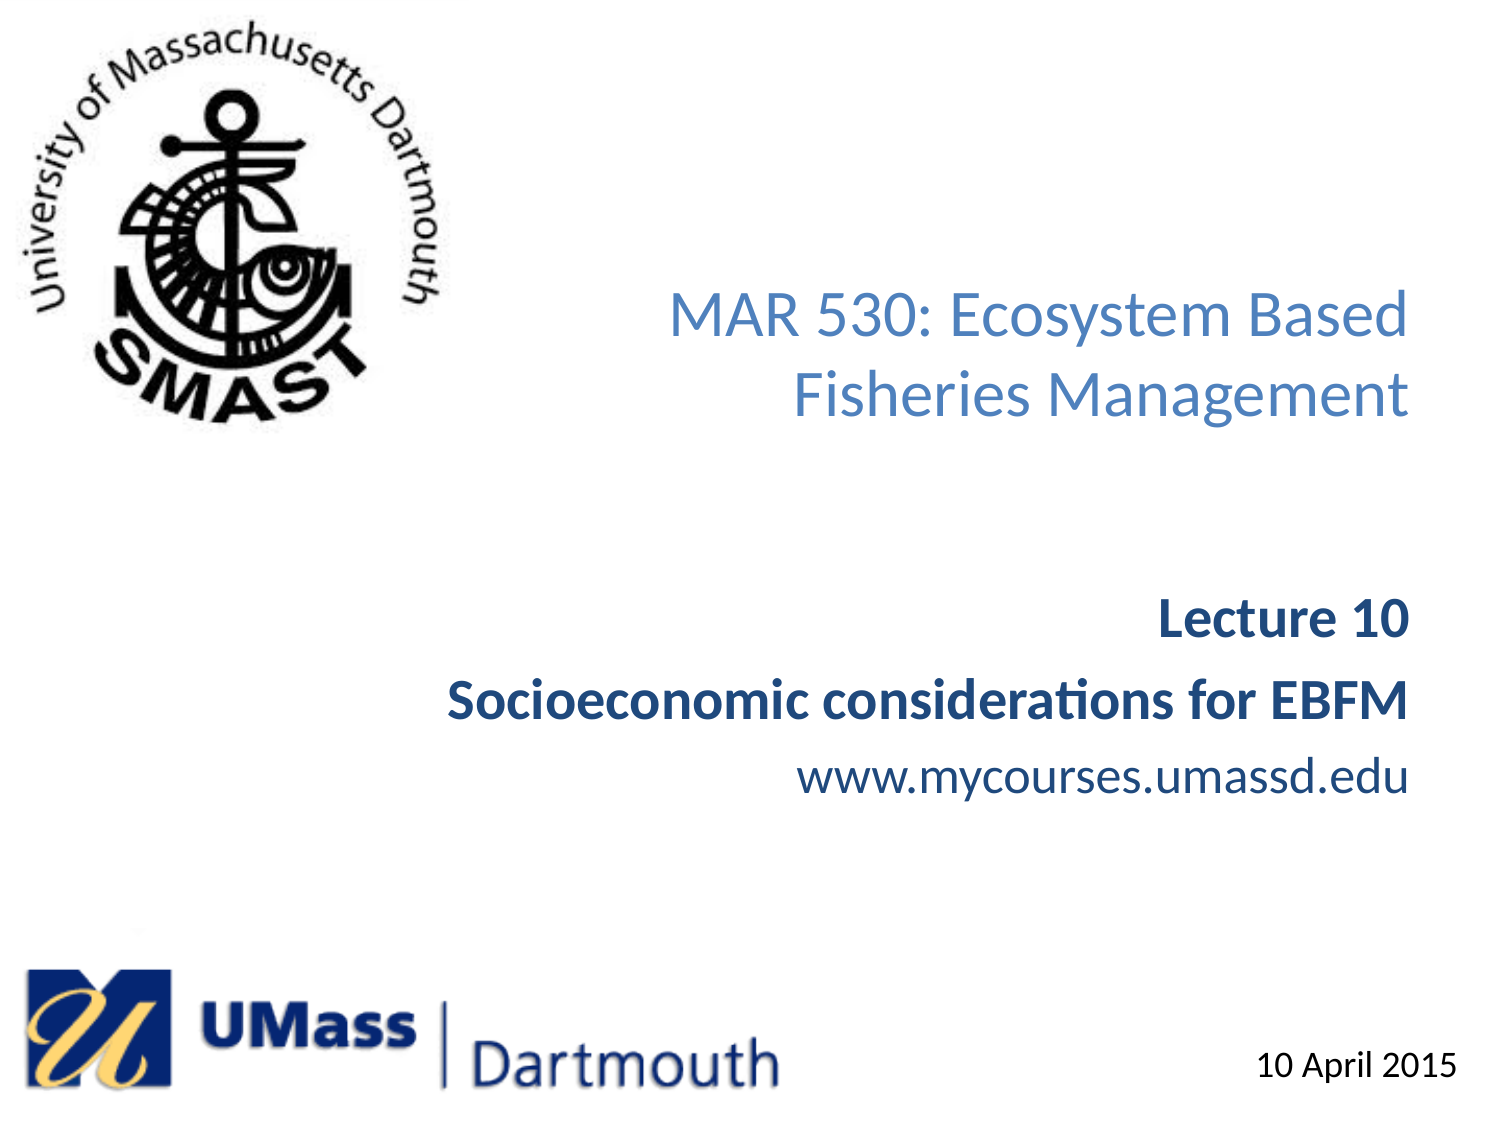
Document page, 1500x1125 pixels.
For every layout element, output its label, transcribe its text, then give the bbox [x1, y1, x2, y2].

title MAR 530: Ecosystem Based Fisheries Management [525, 234, 1425, 465]
text_box 10 April 2015 [877, 1032, 1473, 1093]
picture [0, 928, 807, 1125]
list Lecture 10 Socioeconomic considerations for EBFM www.mycourses.umassd.edu [178, 572, 1425, 986]
picture [0, 0, 469, 469]
